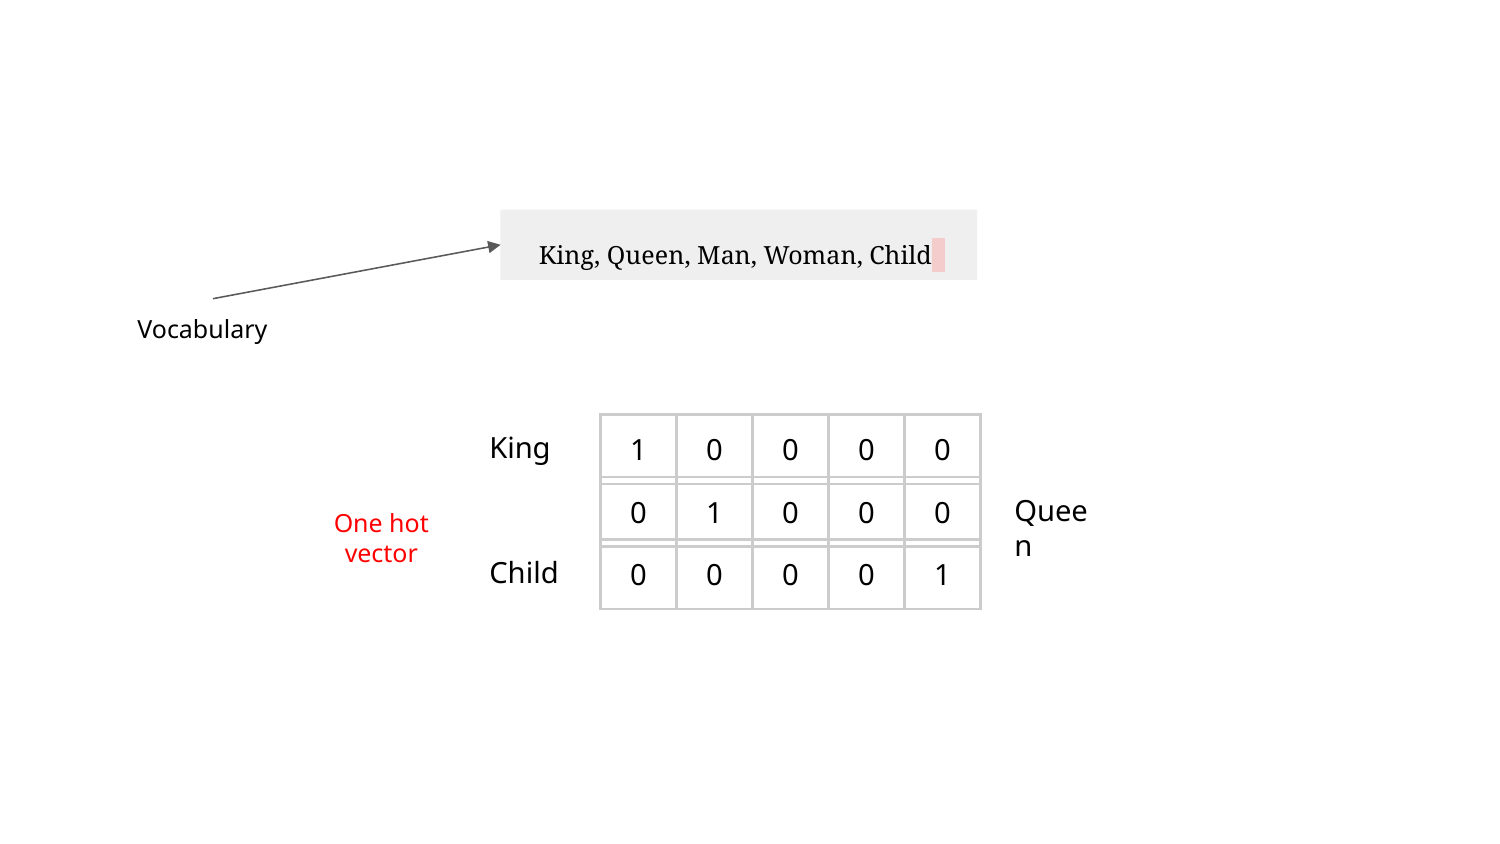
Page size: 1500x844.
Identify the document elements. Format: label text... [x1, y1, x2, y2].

text_box One hot vector [290, 492, 472, 577]
table_header 0 [754, 541, 827, 608]
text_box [212, 244, 501, 299]
text_box King, Queen, Man, Woman, Child [500, 209, 978, 280]
table_header 0 [830, 478, 903, 538]
table_header 0 [830, 541, 903, 608]
table_header 1 [906, 541, 979, 608]
table_header 0 [830, 416, 903, 476]
table_header 1 [602, 416, 675, 476]
table_header 0 [678, 541, 751, 608]
table_header 0 [602, 478, 675, 538]
text_box Child [474, 539, 589, 605]
table_header 1 [678, 478, 751, 538]
text_box Vocabulary [122, 298, 304, 353]
table_header 0 [754, 478, 827, 538]
text_box Queen [999, 476, 1114, 542]
table_header 0 [678, 416, 751, 476]
table_header 0 [906, 478, 979, 538]
text_box King [474, 414, 589, 480]
table_header 0 [754, 416, 827, 476]
table_header 0 [602, 541, 675, 608]
table_header 0 [906, 416, 979, 476]
